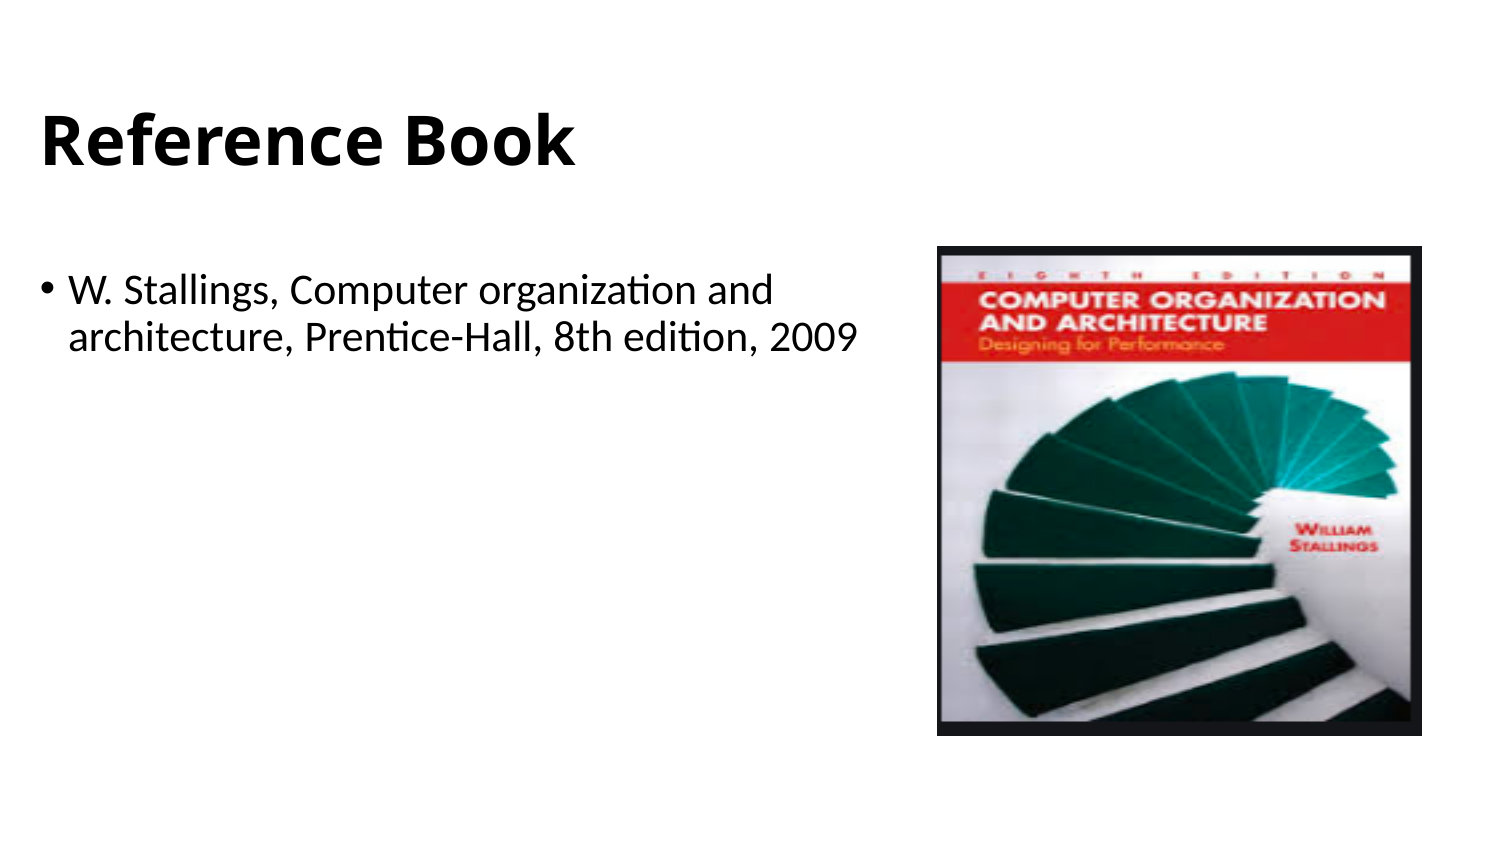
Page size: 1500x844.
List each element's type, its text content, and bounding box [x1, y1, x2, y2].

title Reference Book [24, 71, 1225, 214]
list W. Stallings, Computer organization and architecture, Prentice-Hall, 8th edition, 2009 [24, 259, 937, 695]
picture [937, 246, 1422, 736]
